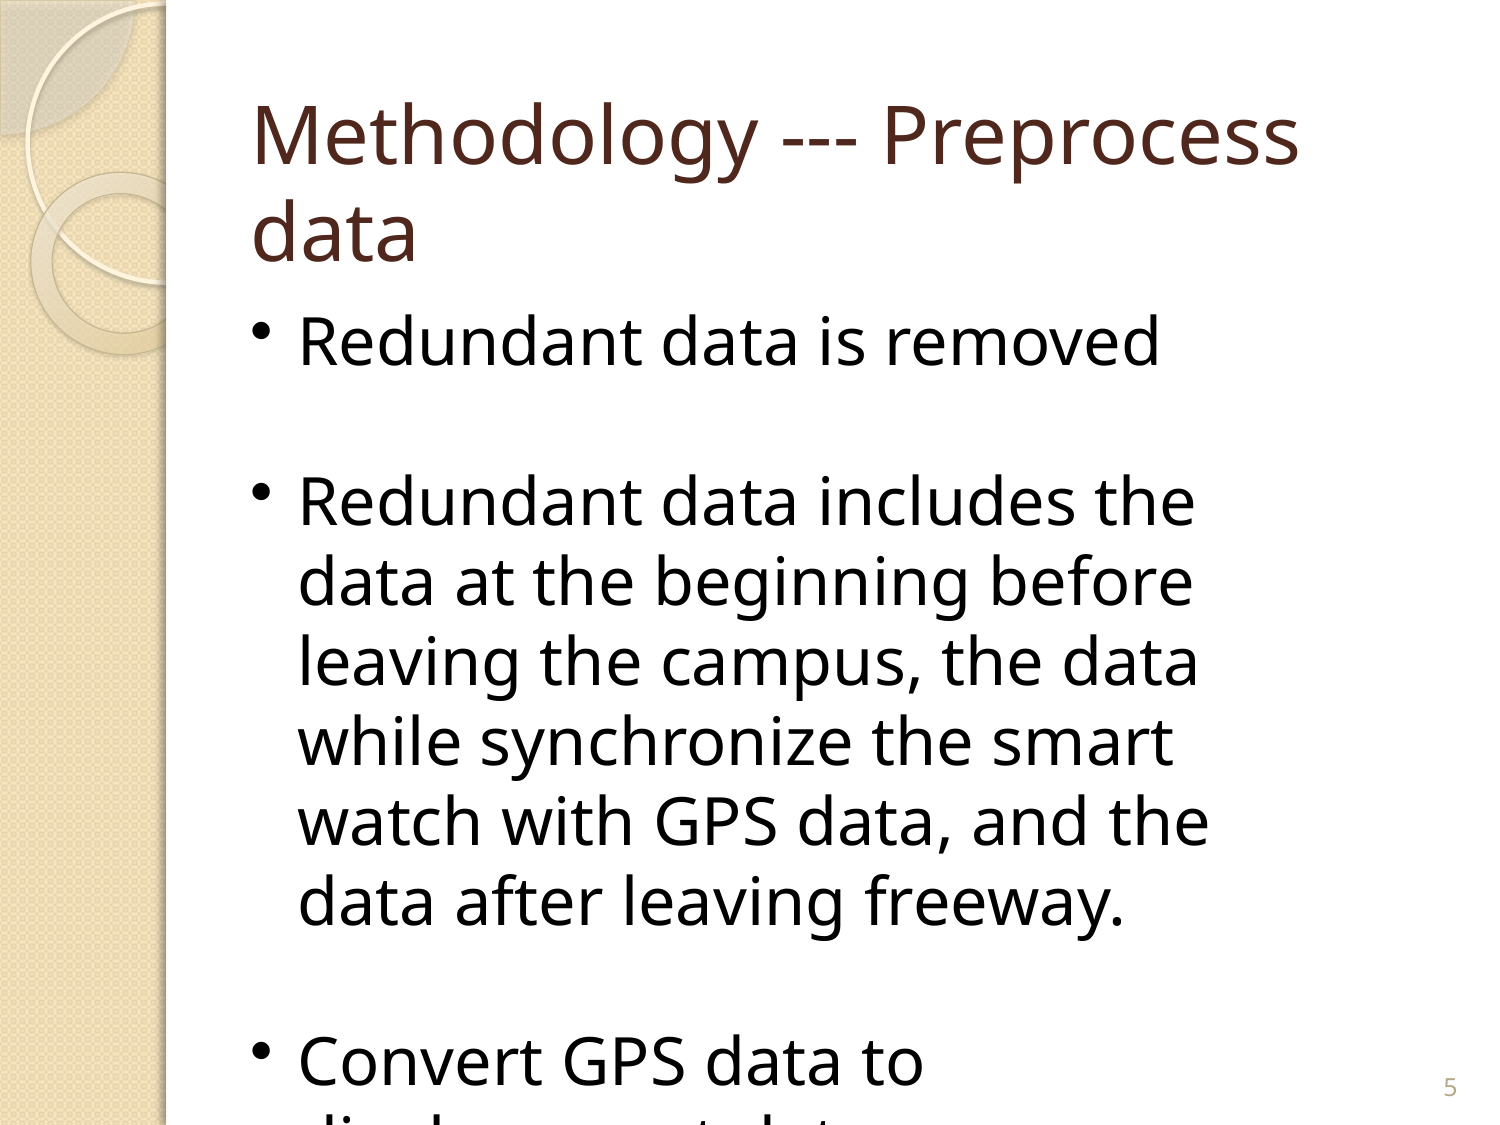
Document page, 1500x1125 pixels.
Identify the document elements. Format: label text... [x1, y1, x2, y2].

title Methodology --- Preprocess data [235, 86, 1466, 275]
text_box Redundant data is removed Redundant data includes the data at the beginning before leaving the campus, the data while synchronize the smart watch with GPS data, and the data after leaving freeway. Convert GPS data to displacement data [235, 291, 1353, 1125]
slide_number 5 [1413, 1034, 1488, 1113]
